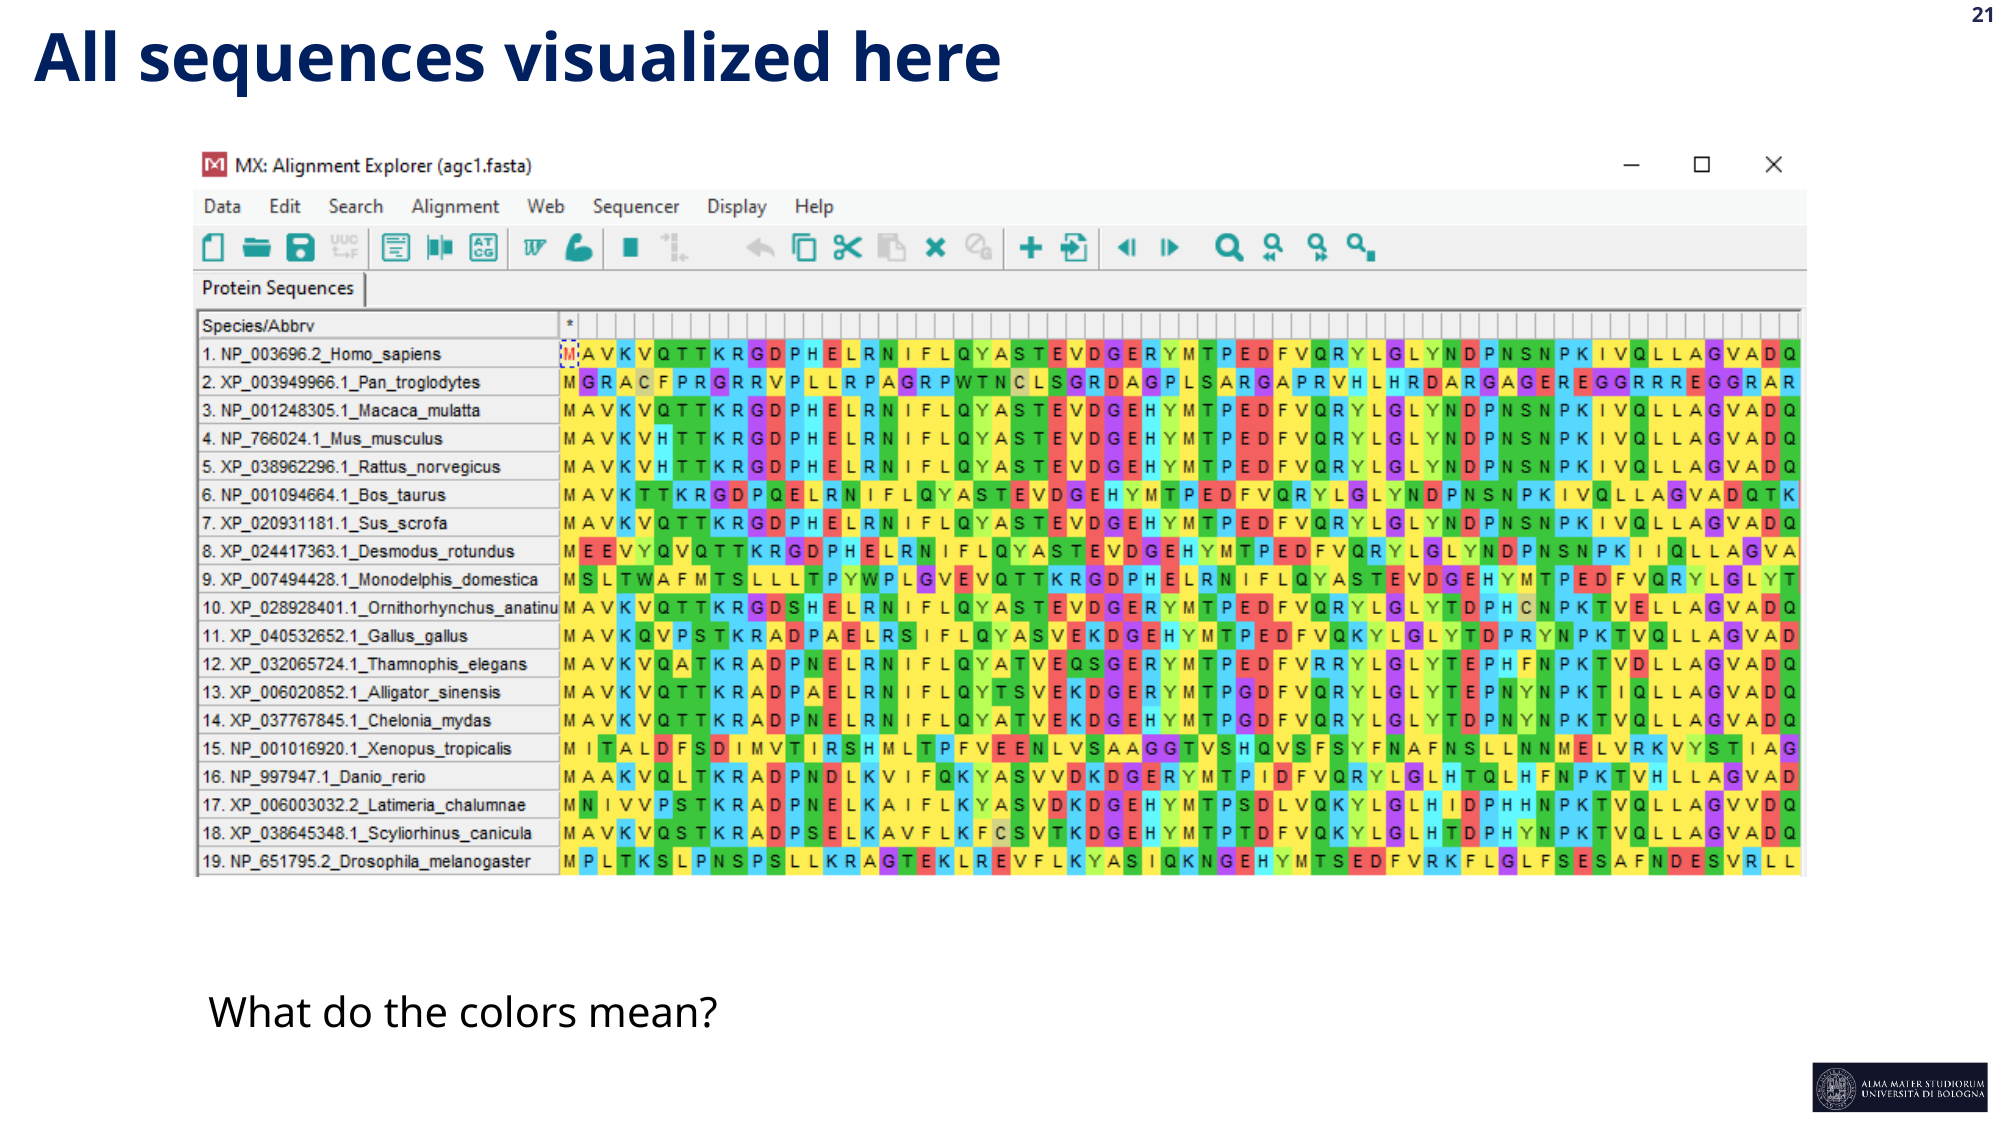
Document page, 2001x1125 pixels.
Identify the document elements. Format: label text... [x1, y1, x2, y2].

picture [193, 149, 1807, 877]
list All sequences visualized here [19, 7, 1930, 102]
picture [1812, 1062, 1988, 1113]
text_box What do the colors mean? [193, 978, 1469, 1043]
